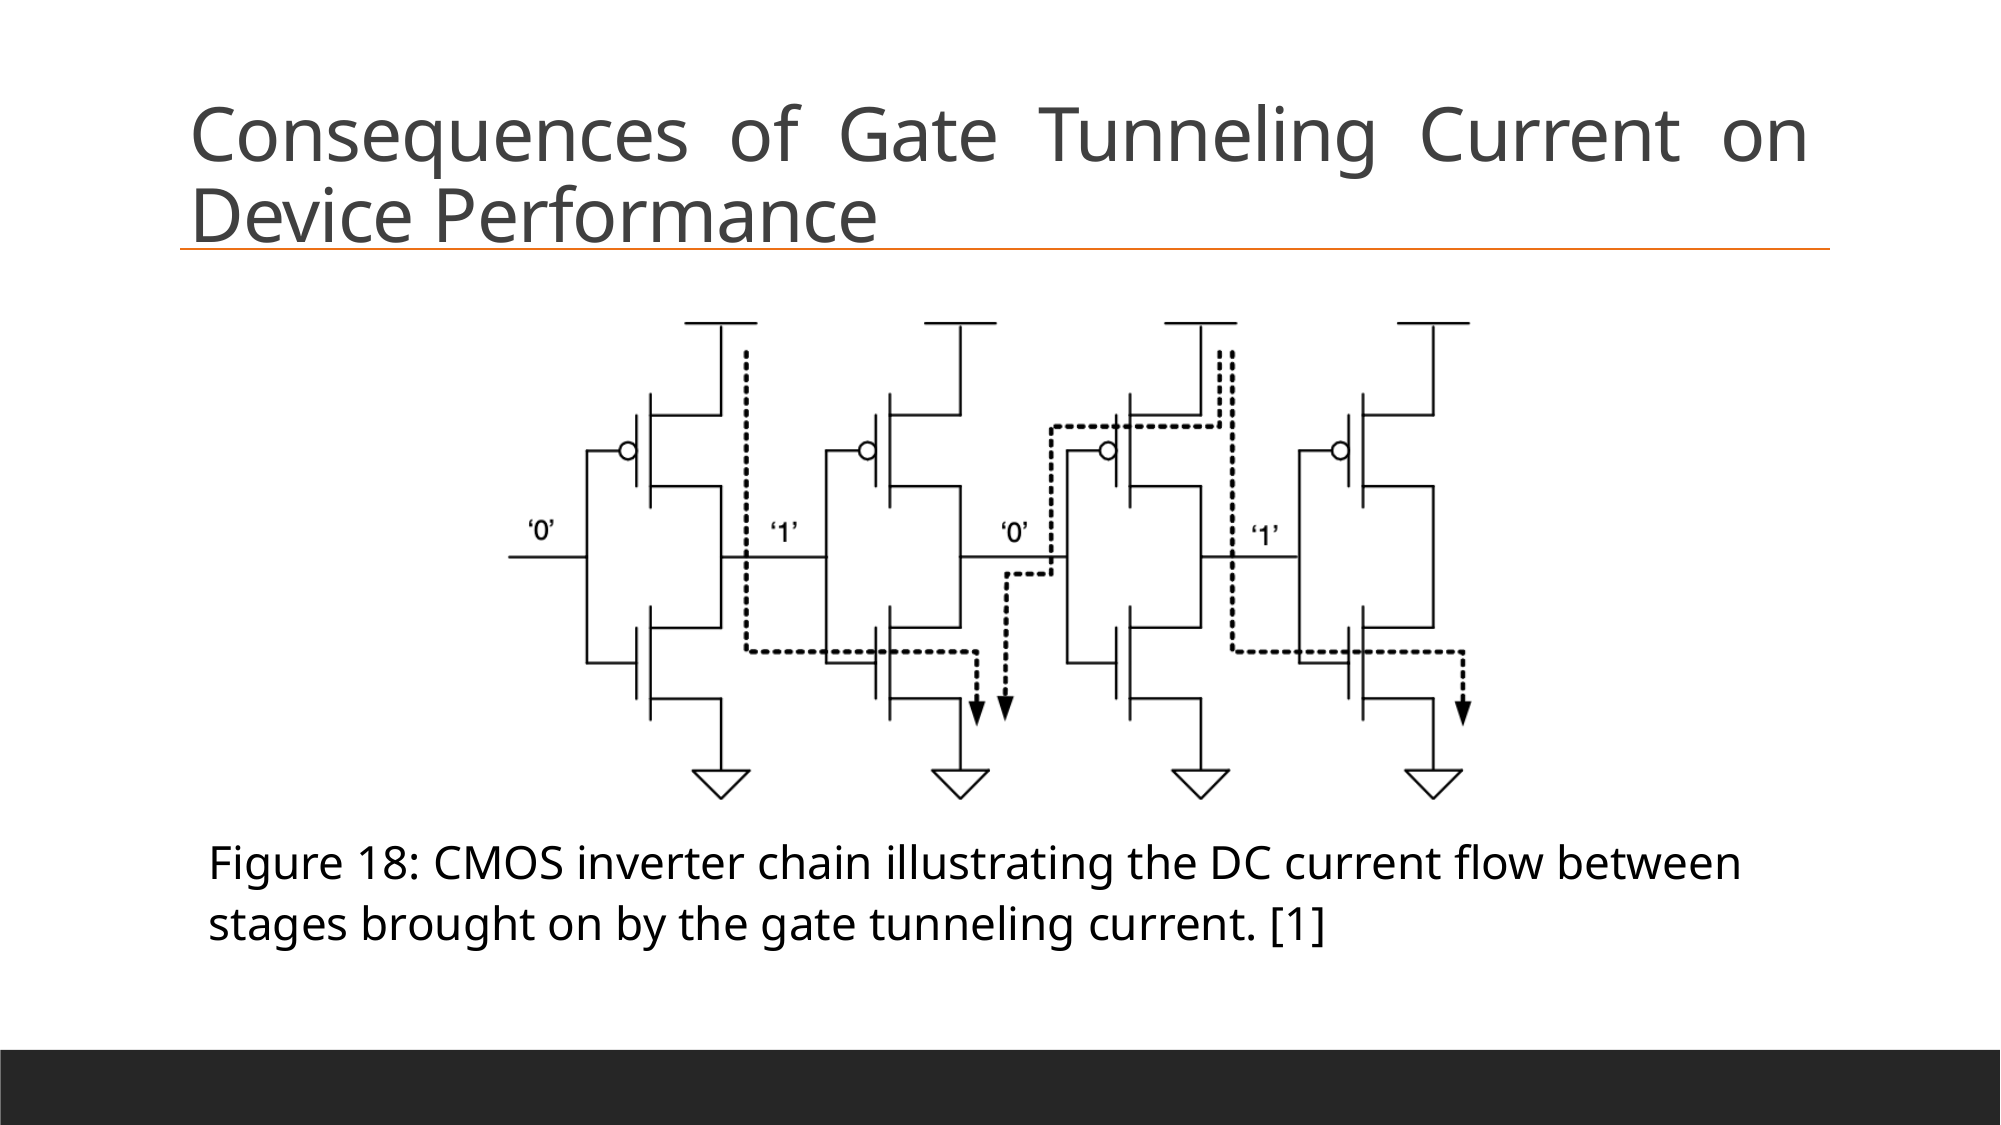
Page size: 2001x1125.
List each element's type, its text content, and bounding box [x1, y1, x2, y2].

text_box Consequences of Gate Tunneling Current on Device Performance [174, 89, 1825, 249]
text_box Figure 18: CMOS inverter chain illustrating the DC current flow between stages brought on by the gate tunneling current. [1] [179, 821, 1830, 1036]
picture [450, 312, 1550, 813]
